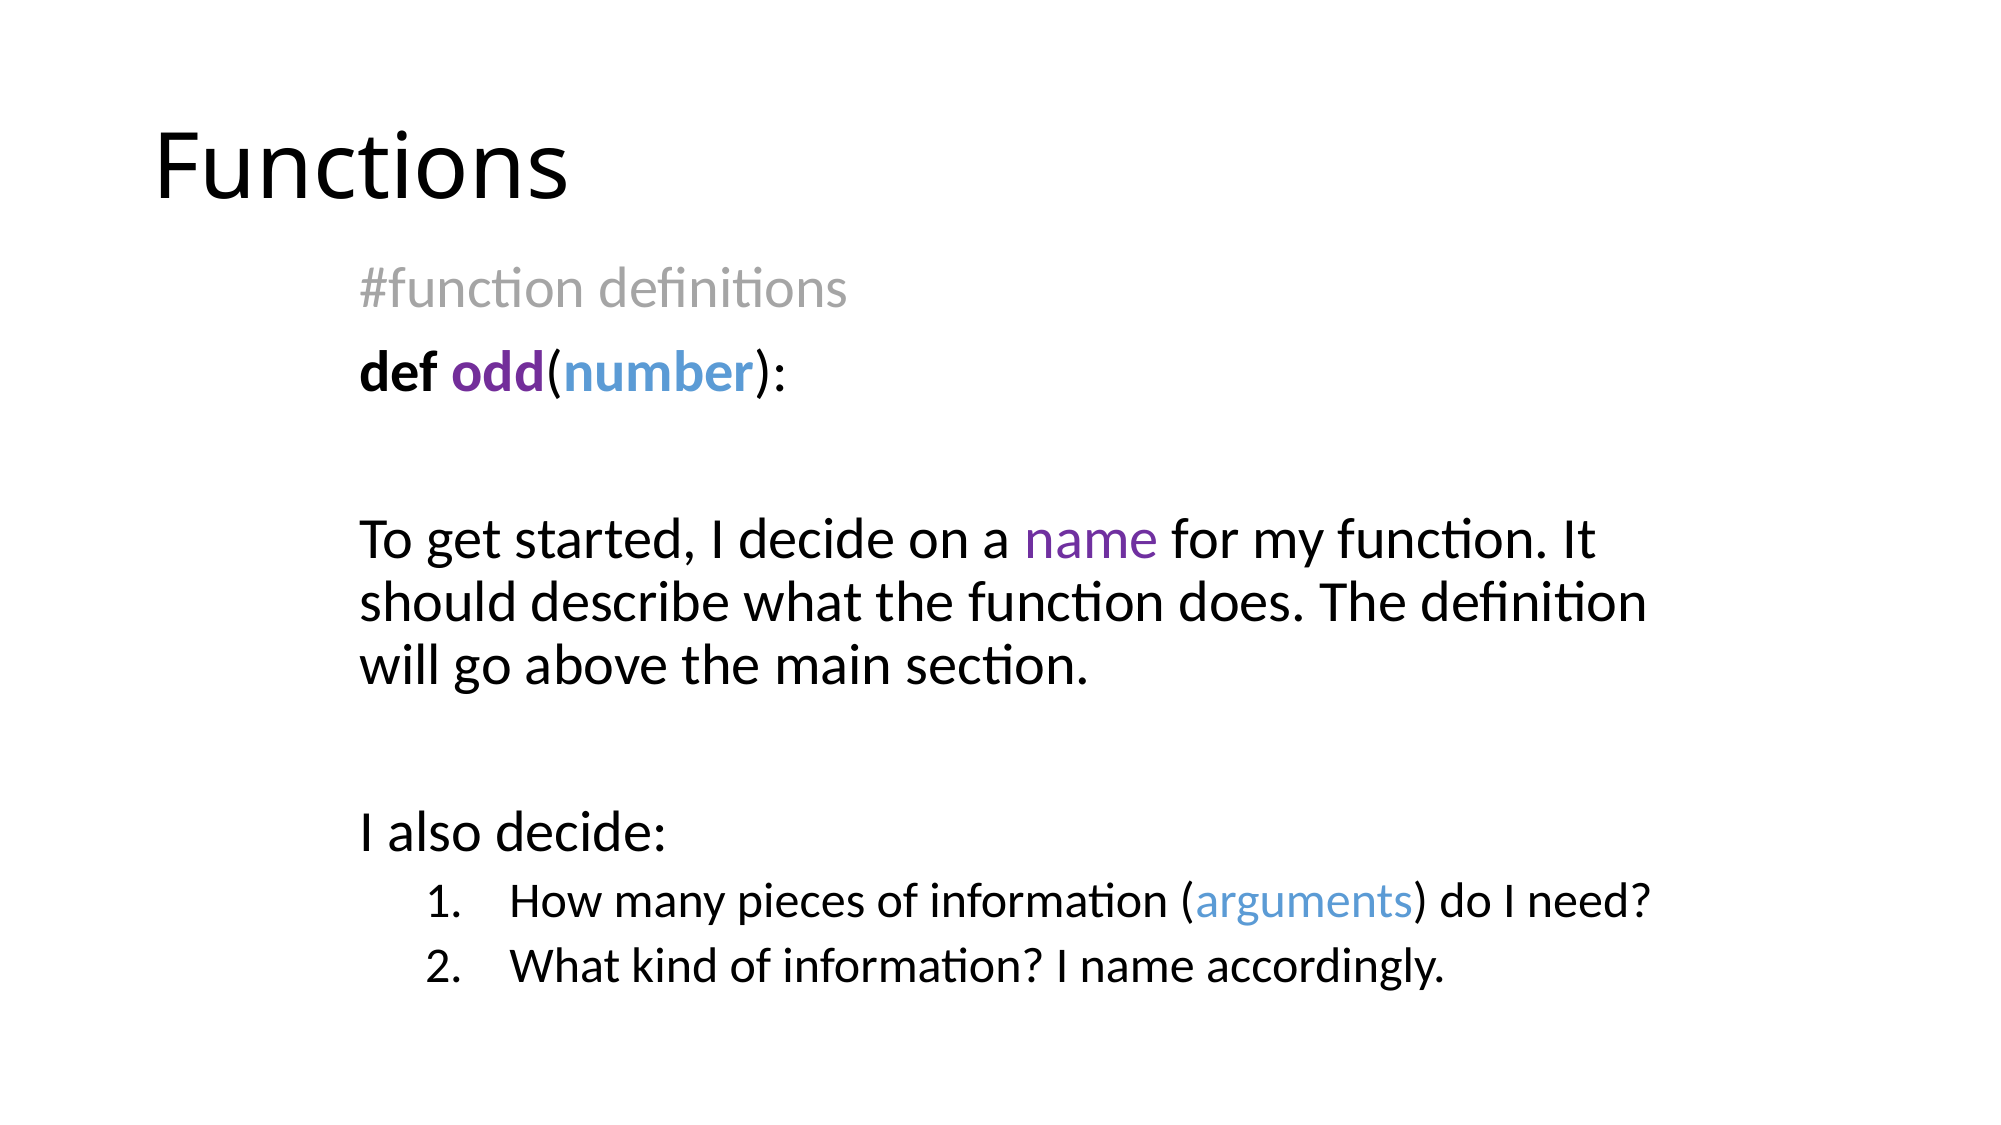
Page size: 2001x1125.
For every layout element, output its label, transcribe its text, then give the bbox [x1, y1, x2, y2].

title Functions [137, 59, 1863, 278]
list #function definitions def odd(number): To get started, I decide on a name for my function. It should describe what the function does. The definition will go above the main section. I also decide: How many pieces of information (arguments) do I need? What kind of information? I name accordingly. [324, 249, 1733, 1100]
